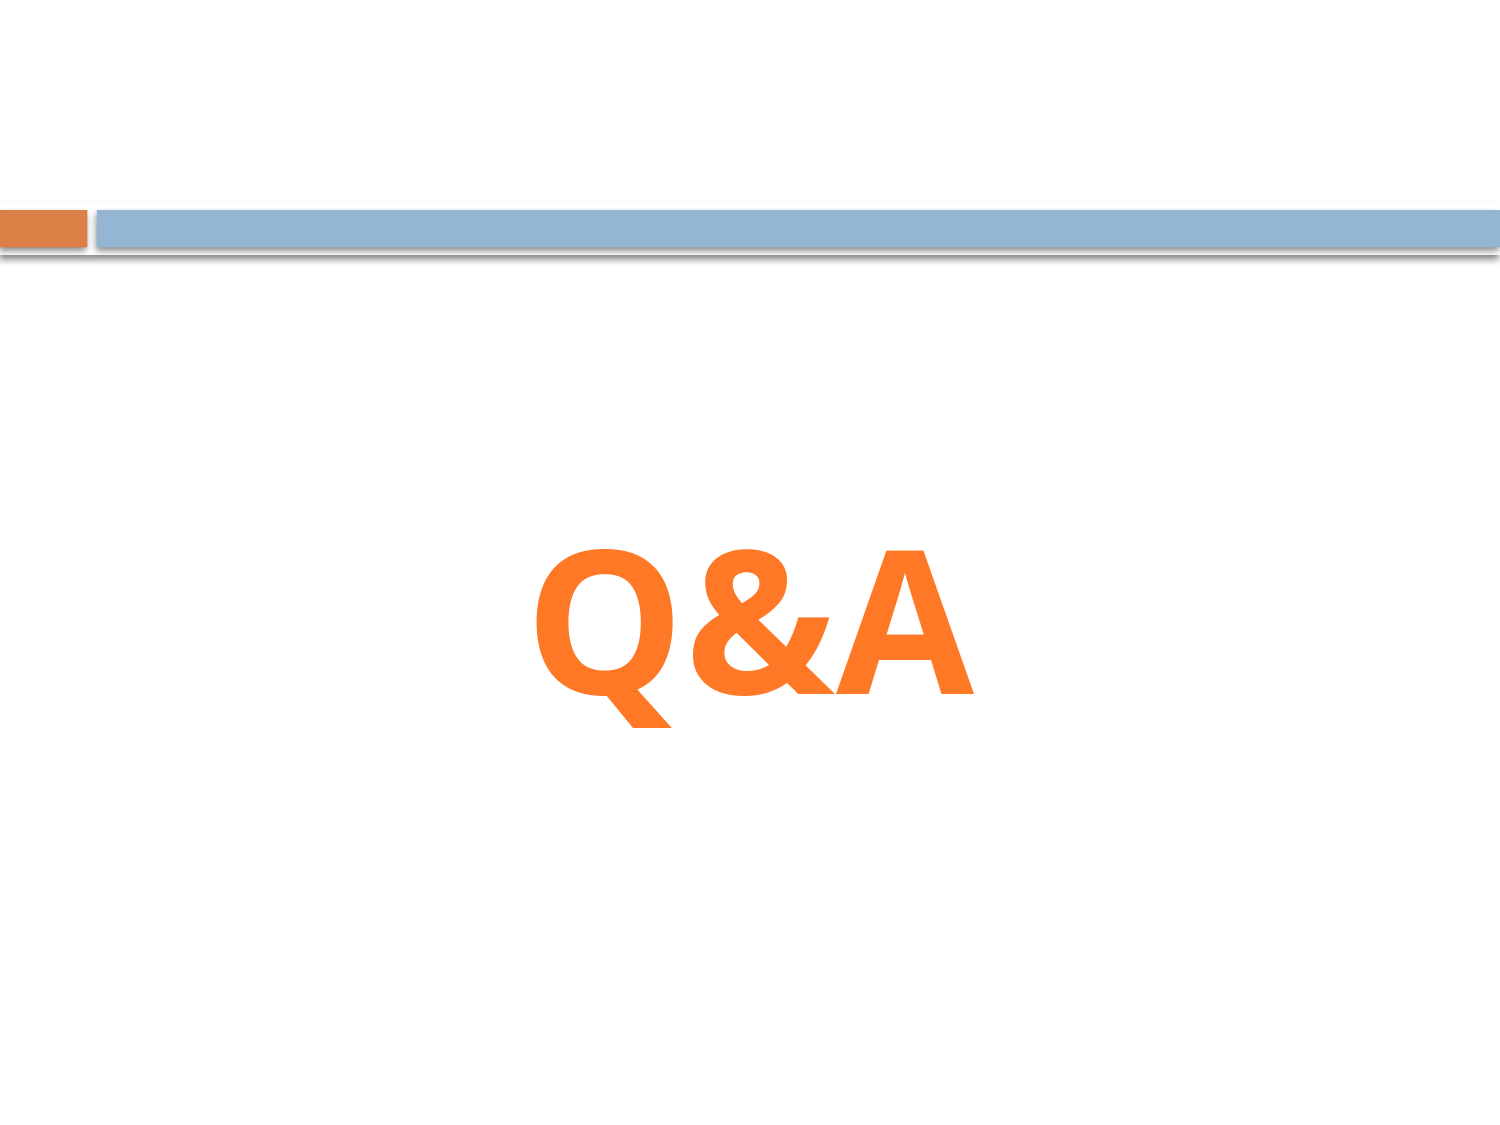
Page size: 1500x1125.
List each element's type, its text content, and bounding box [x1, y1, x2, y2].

text_box Q&A [510, 486, 990, 742]
